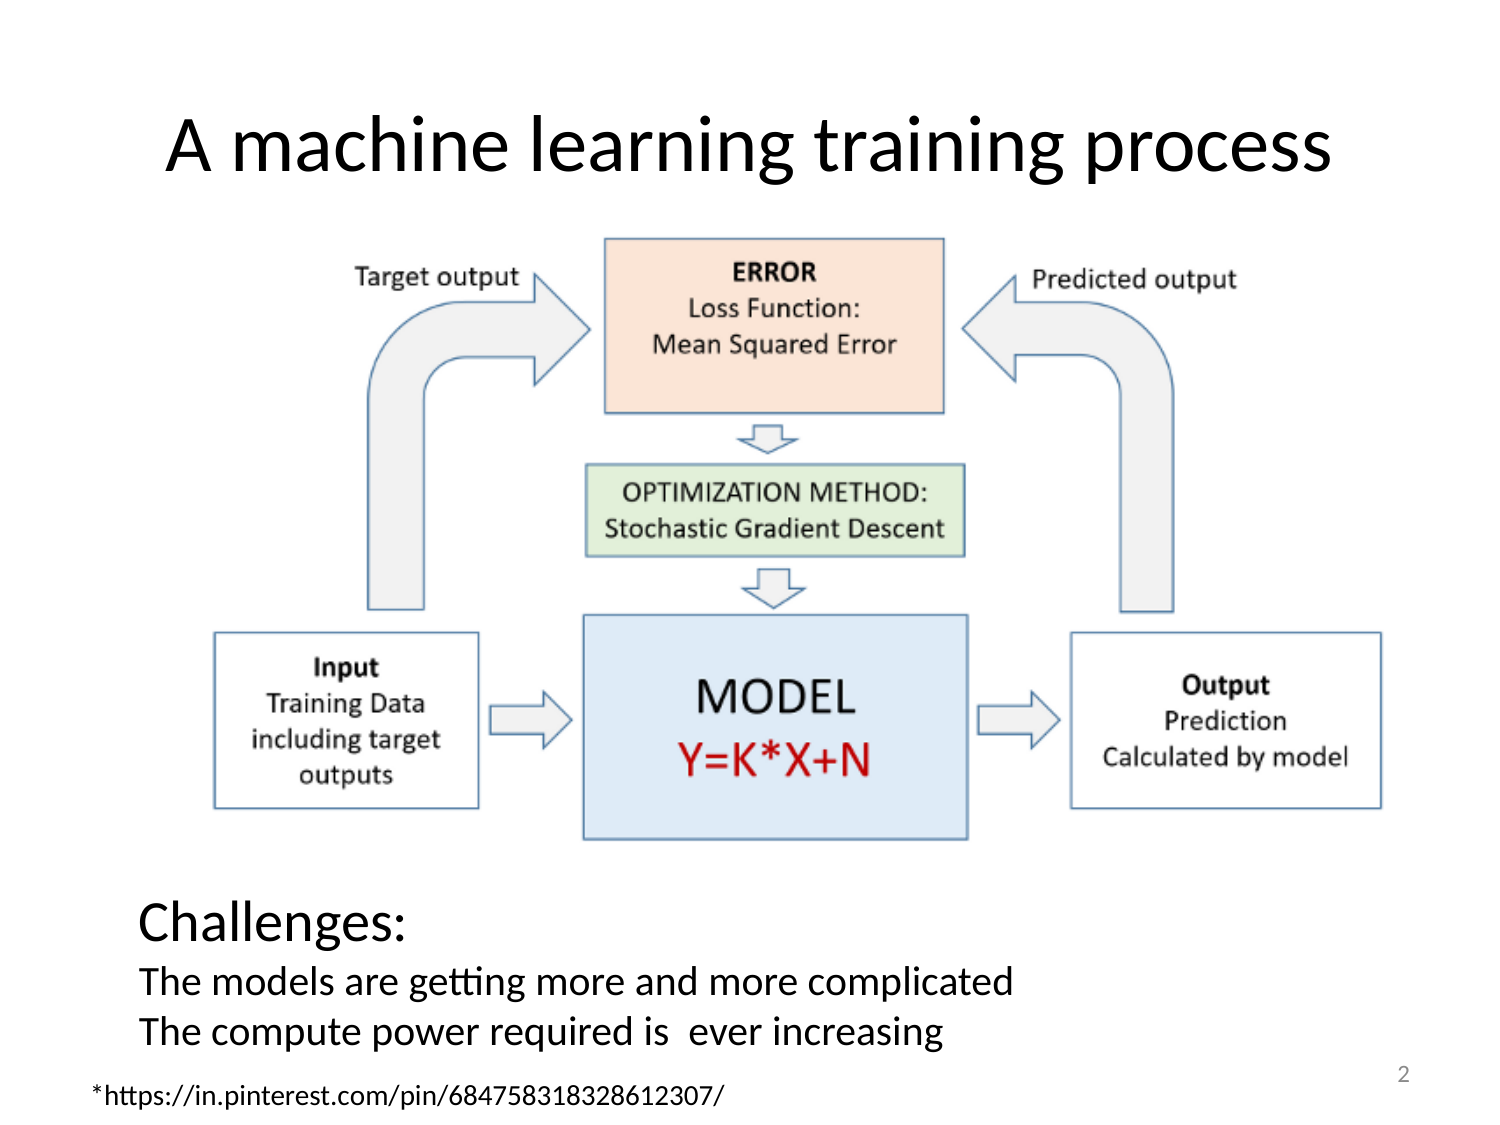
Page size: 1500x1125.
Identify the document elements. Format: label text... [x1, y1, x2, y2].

picture [182, 219, 1412, 858]
text_box Challenges: The models are getting more and more complicated The compute power required is ever increasing [123, 876, 1341, 1061]
title A machine learning training process [75, 45, 1425, 233]
slide_number 2 [1074, 1042, 1425, 1103]
text_box *https://in.pinterest.com/pin/684758318328612307/ [74, 1068, 1304, 1119]
